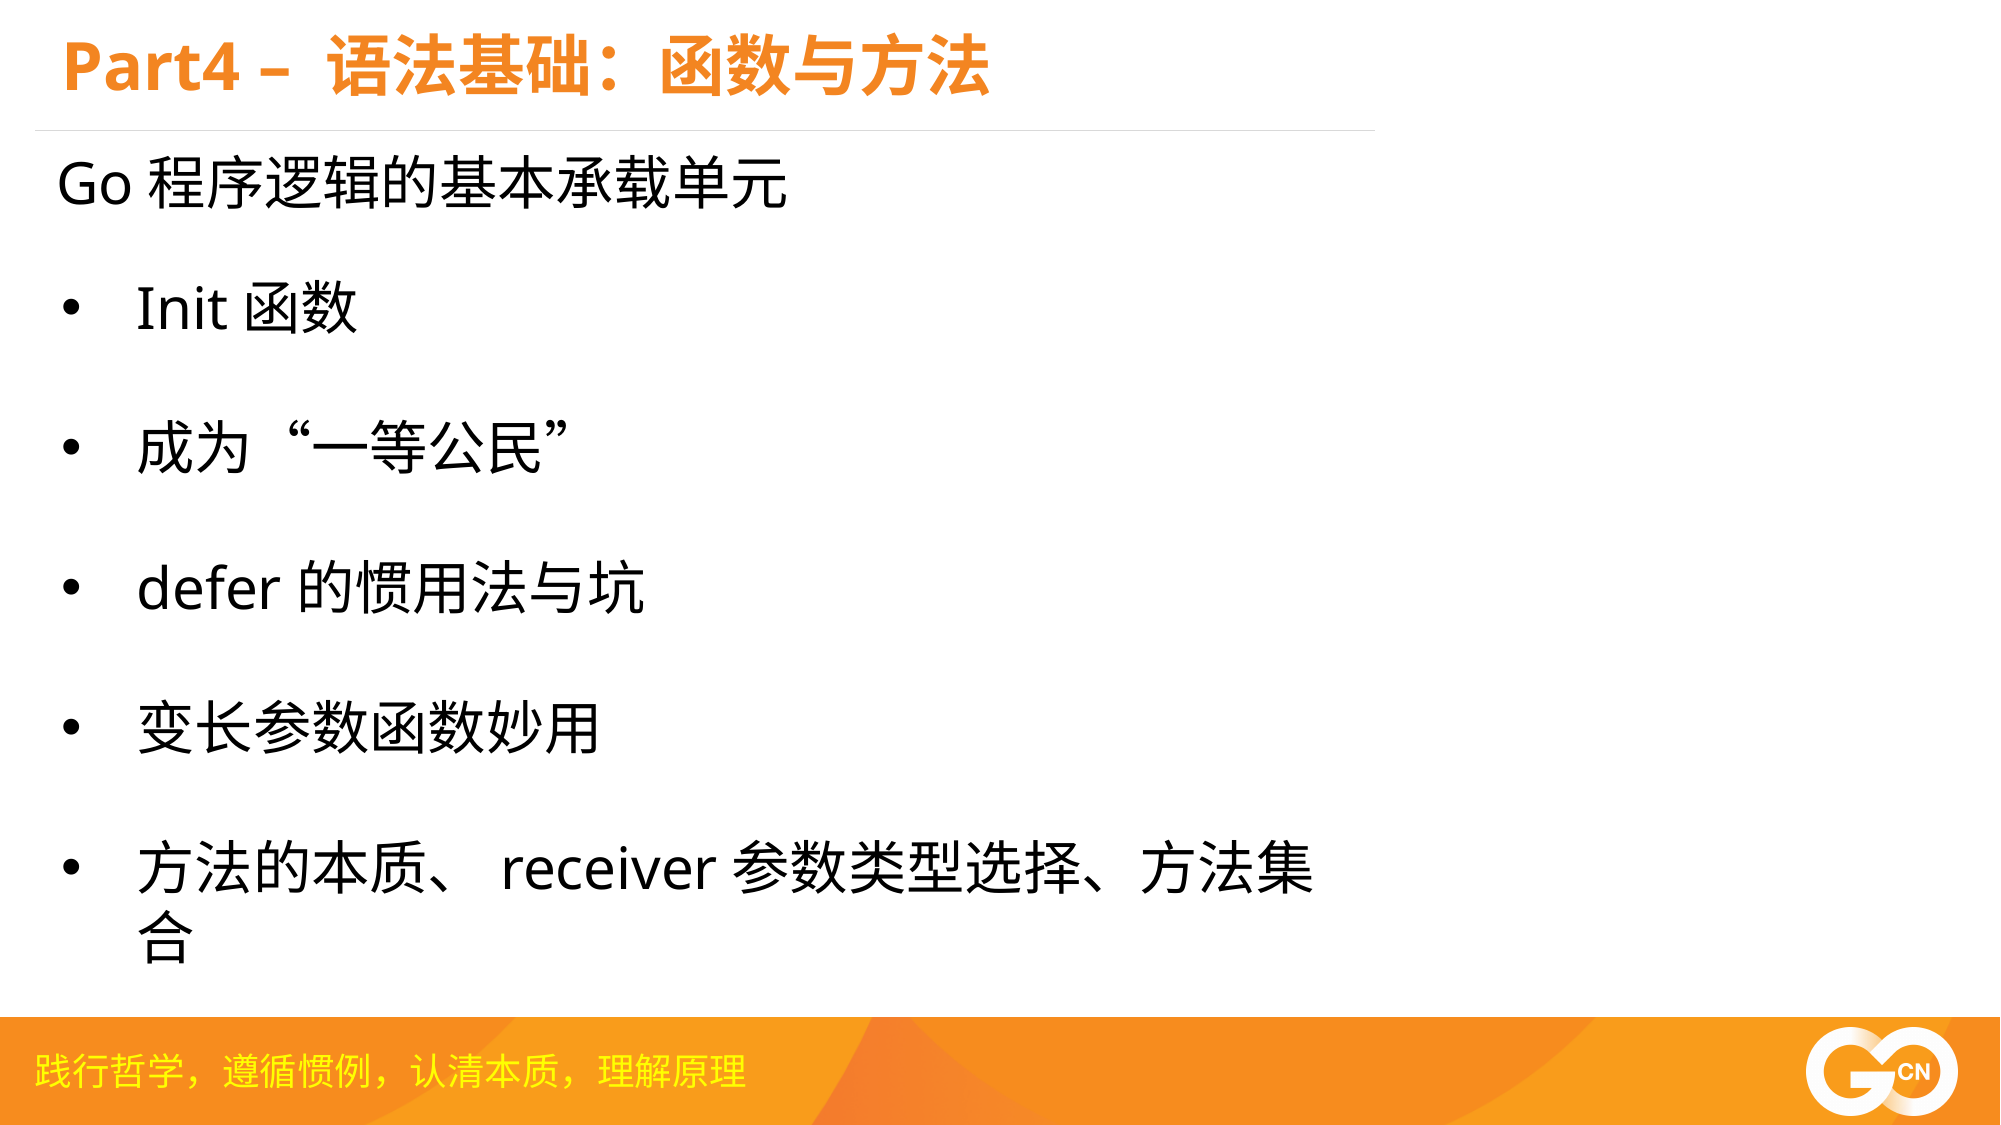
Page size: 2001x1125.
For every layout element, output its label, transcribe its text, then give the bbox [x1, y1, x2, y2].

picture [0, 1017, 2000, 1125]
text_box Part4 – 语法基础：函数与方法 [53, 16, 1001, 111]
text_box Go程序逻辑的基本承载单元 [48, 139, 1128, 295]
text_box Init函数 成为“一等公民” defer的惯用法与坑 变长参数函数妙用 方法的本质、receiver参数类型选择、方法集合 [54, 263, 1358, 979]
text_box 践行哲学，遵循惯例，认清本质，理解原理 [19, 1033, 927, 1109]
